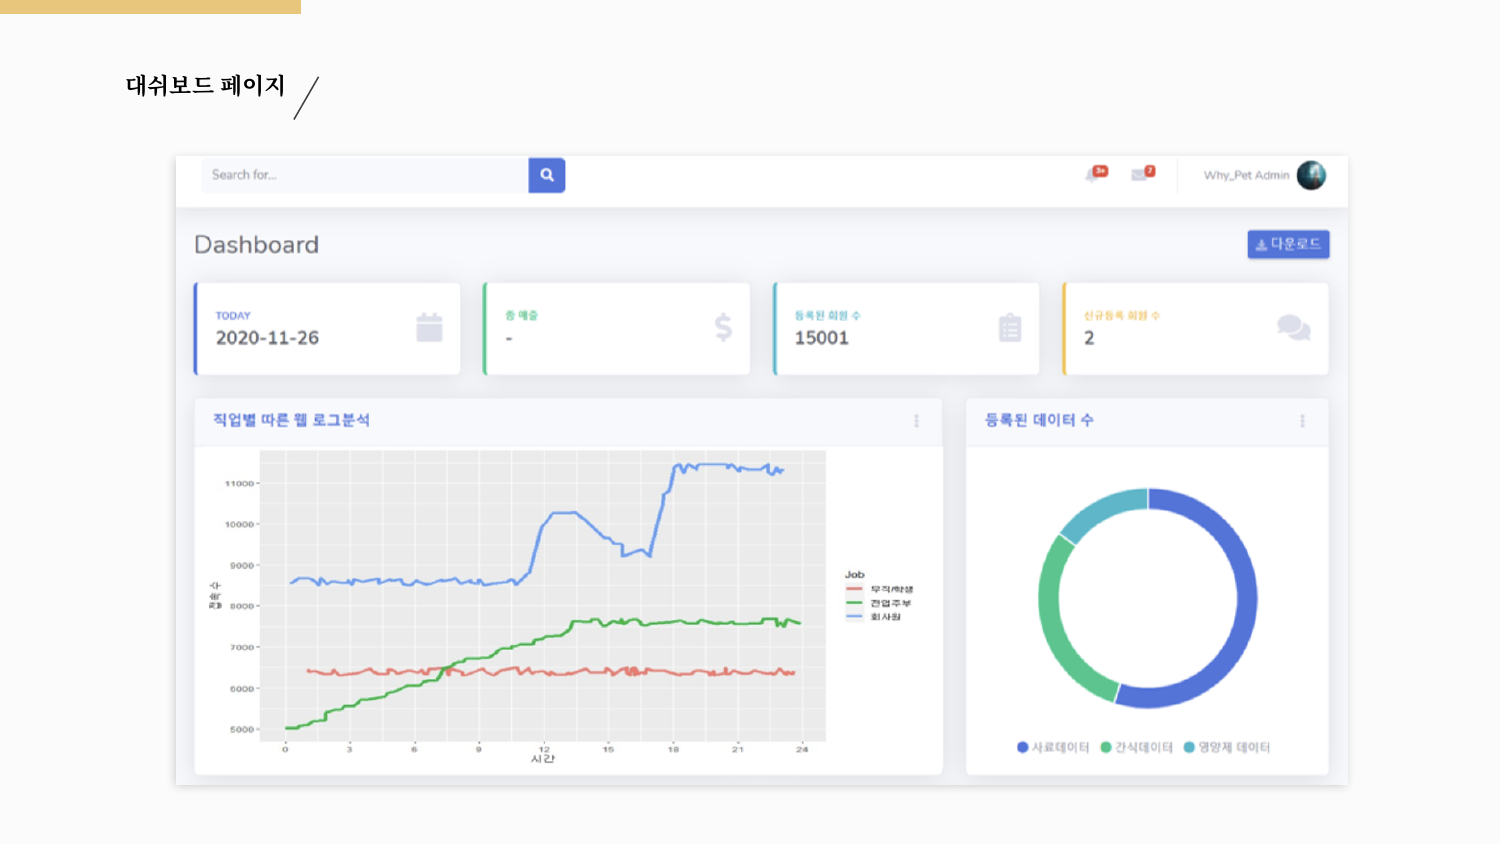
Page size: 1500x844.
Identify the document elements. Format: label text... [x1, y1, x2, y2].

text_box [293, 76, 319, 120]
text_box 대쉬보드 페이지 [117, 58, 301, 104]
picture [176, 156, 1348, 785]
